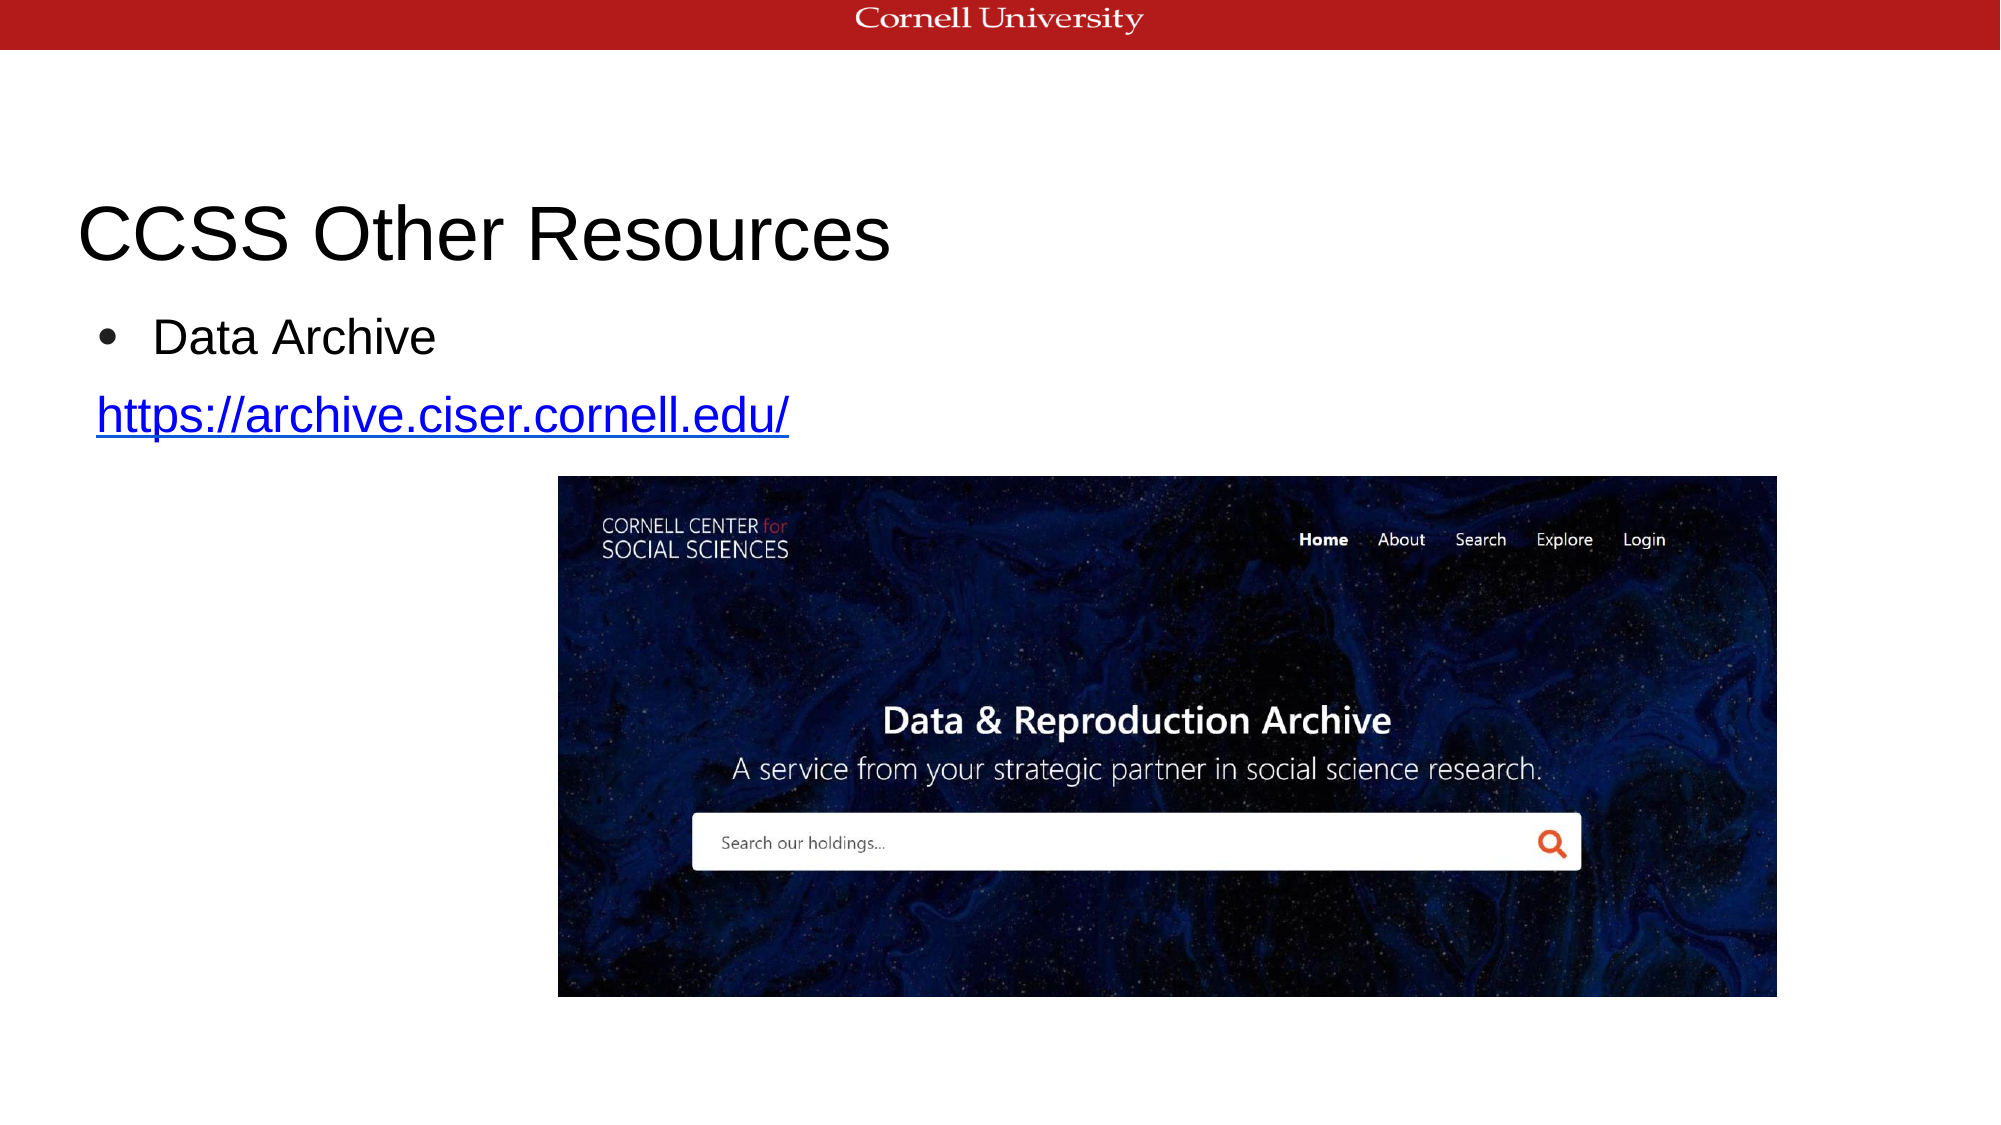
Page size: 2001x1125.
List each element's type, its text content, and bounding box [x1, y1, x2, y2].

picture [558, 475, 1777, 997]
title CCSS Other Resources [74, 107, 969, 371]
picture [0, 0, 2000, 60]
text_box Data Archive https://archive.ciser.cornell.edu/ [94, 371, 802, 443]
